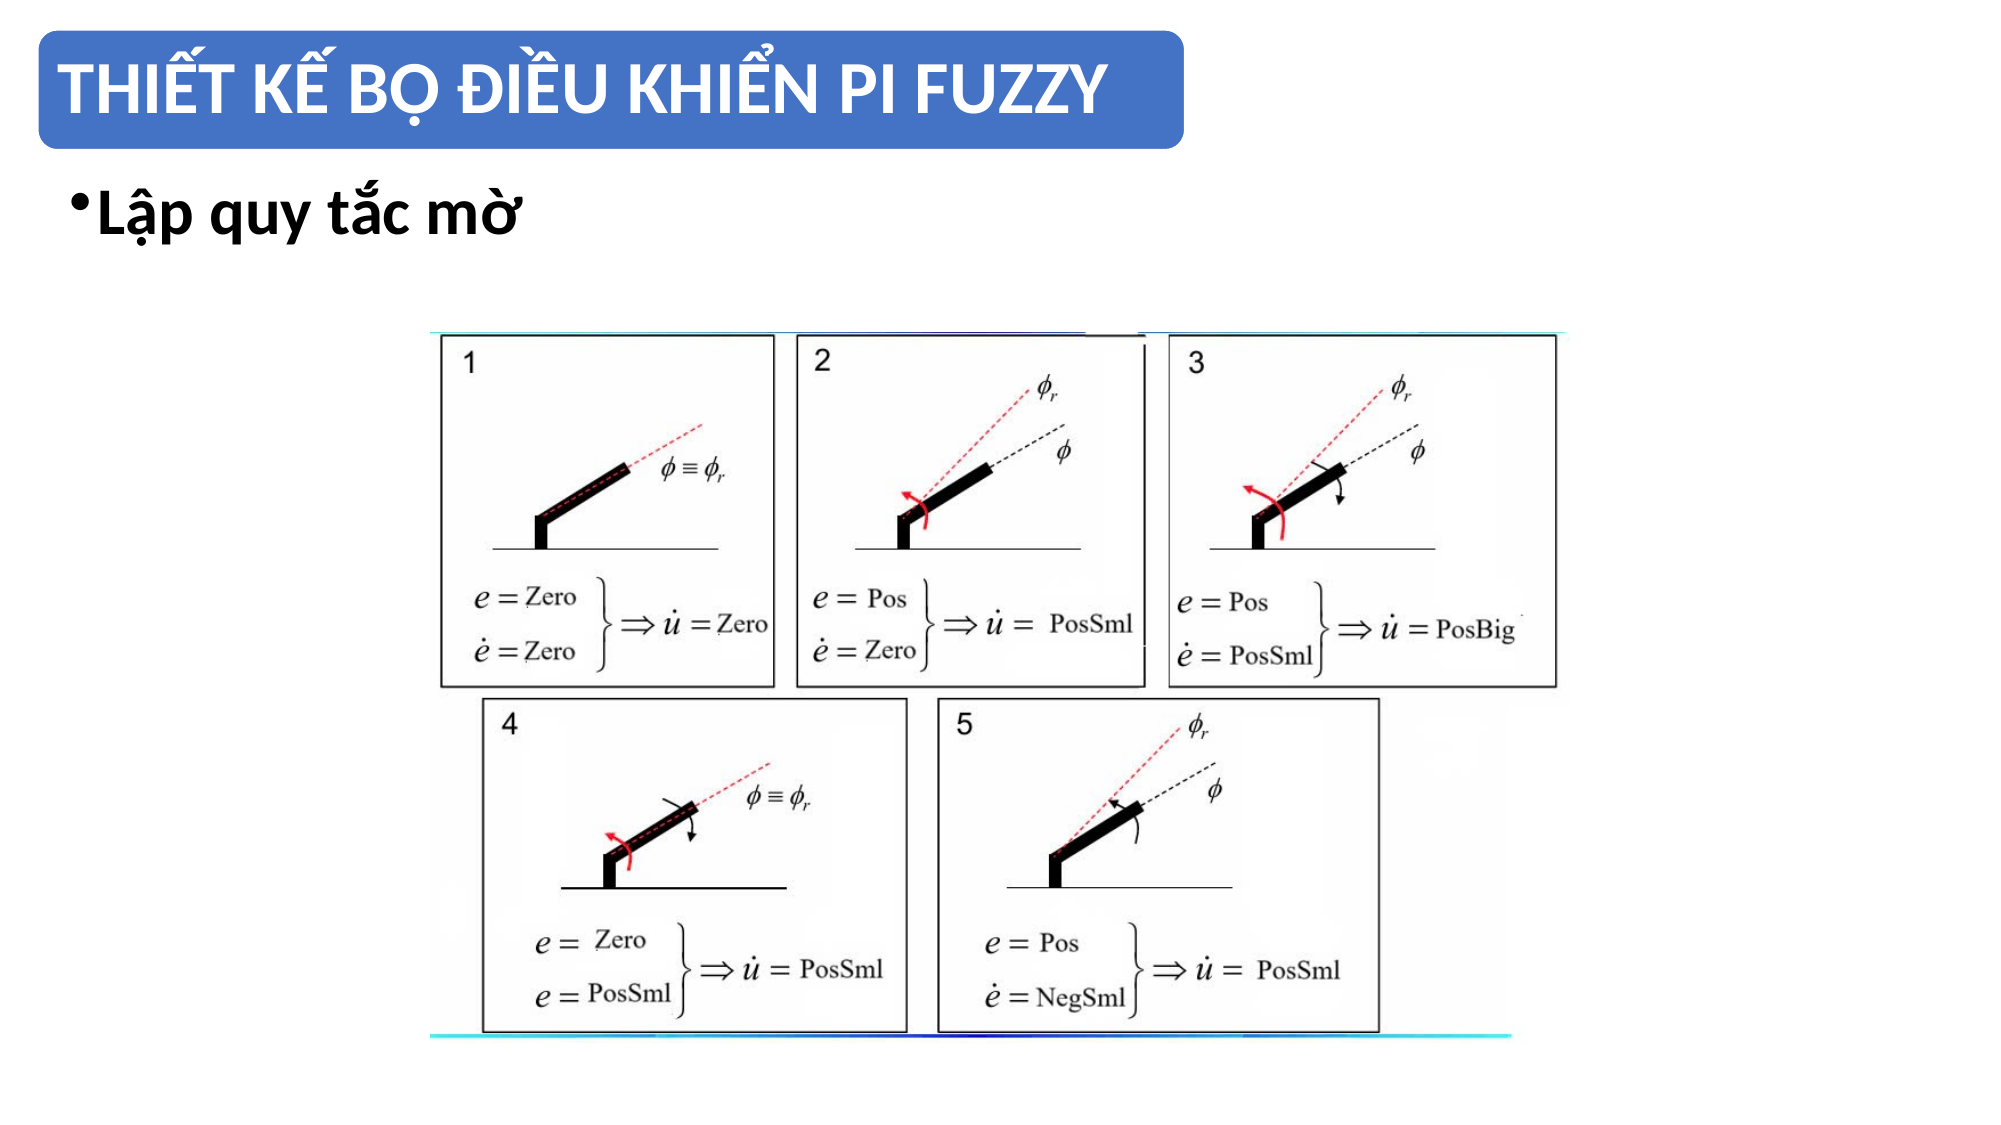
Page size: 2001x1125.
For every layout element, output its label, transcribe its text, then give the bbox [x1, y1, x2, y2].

text_box THIẾT KẾ BỘ ĐIỀU KHIỂN PI FUZZY [36, 28, 1187, 152]
picture [430, 332, 1570, 1125]
text_box Lập quy tắc mờ [54, 170, 1596, 257]
